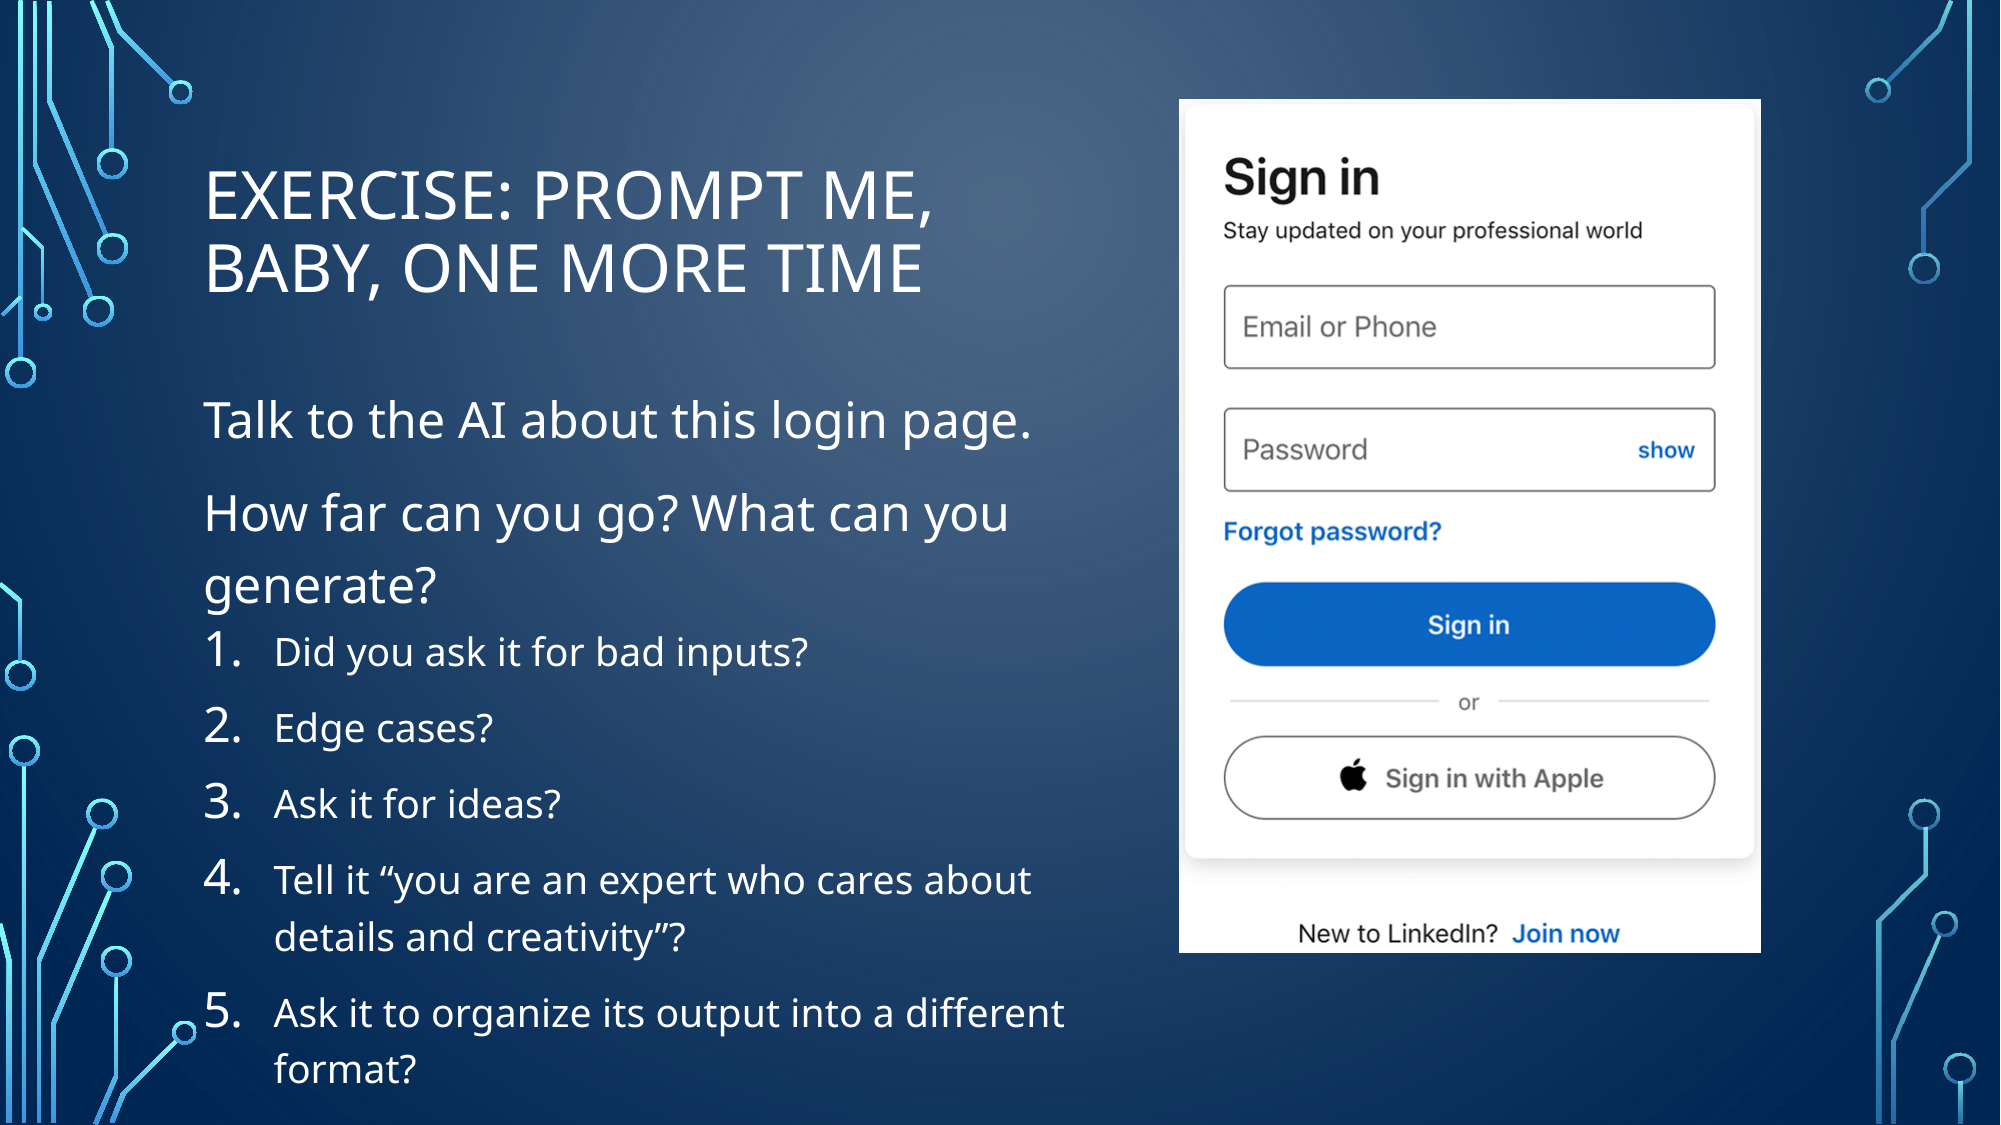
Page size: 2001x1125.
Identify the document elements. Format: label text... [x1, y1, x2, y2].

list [1179, 99, 1761, 954]
title EXERCISE: PROMPT ME, BABY, ONE MORE TIME [188, 99, 1116, 369]
list Talk to the AI about this login page. How far can you go? What can you generate? [188, 369, 1151, 611]
text_box Did you ask it for bad inputs? Edge cases? Ask it for ideas? Tell it “you are an expert who cares about details and creativity”? Ask it to organize its output into a different format? [188, 610, 1135, 1100]
